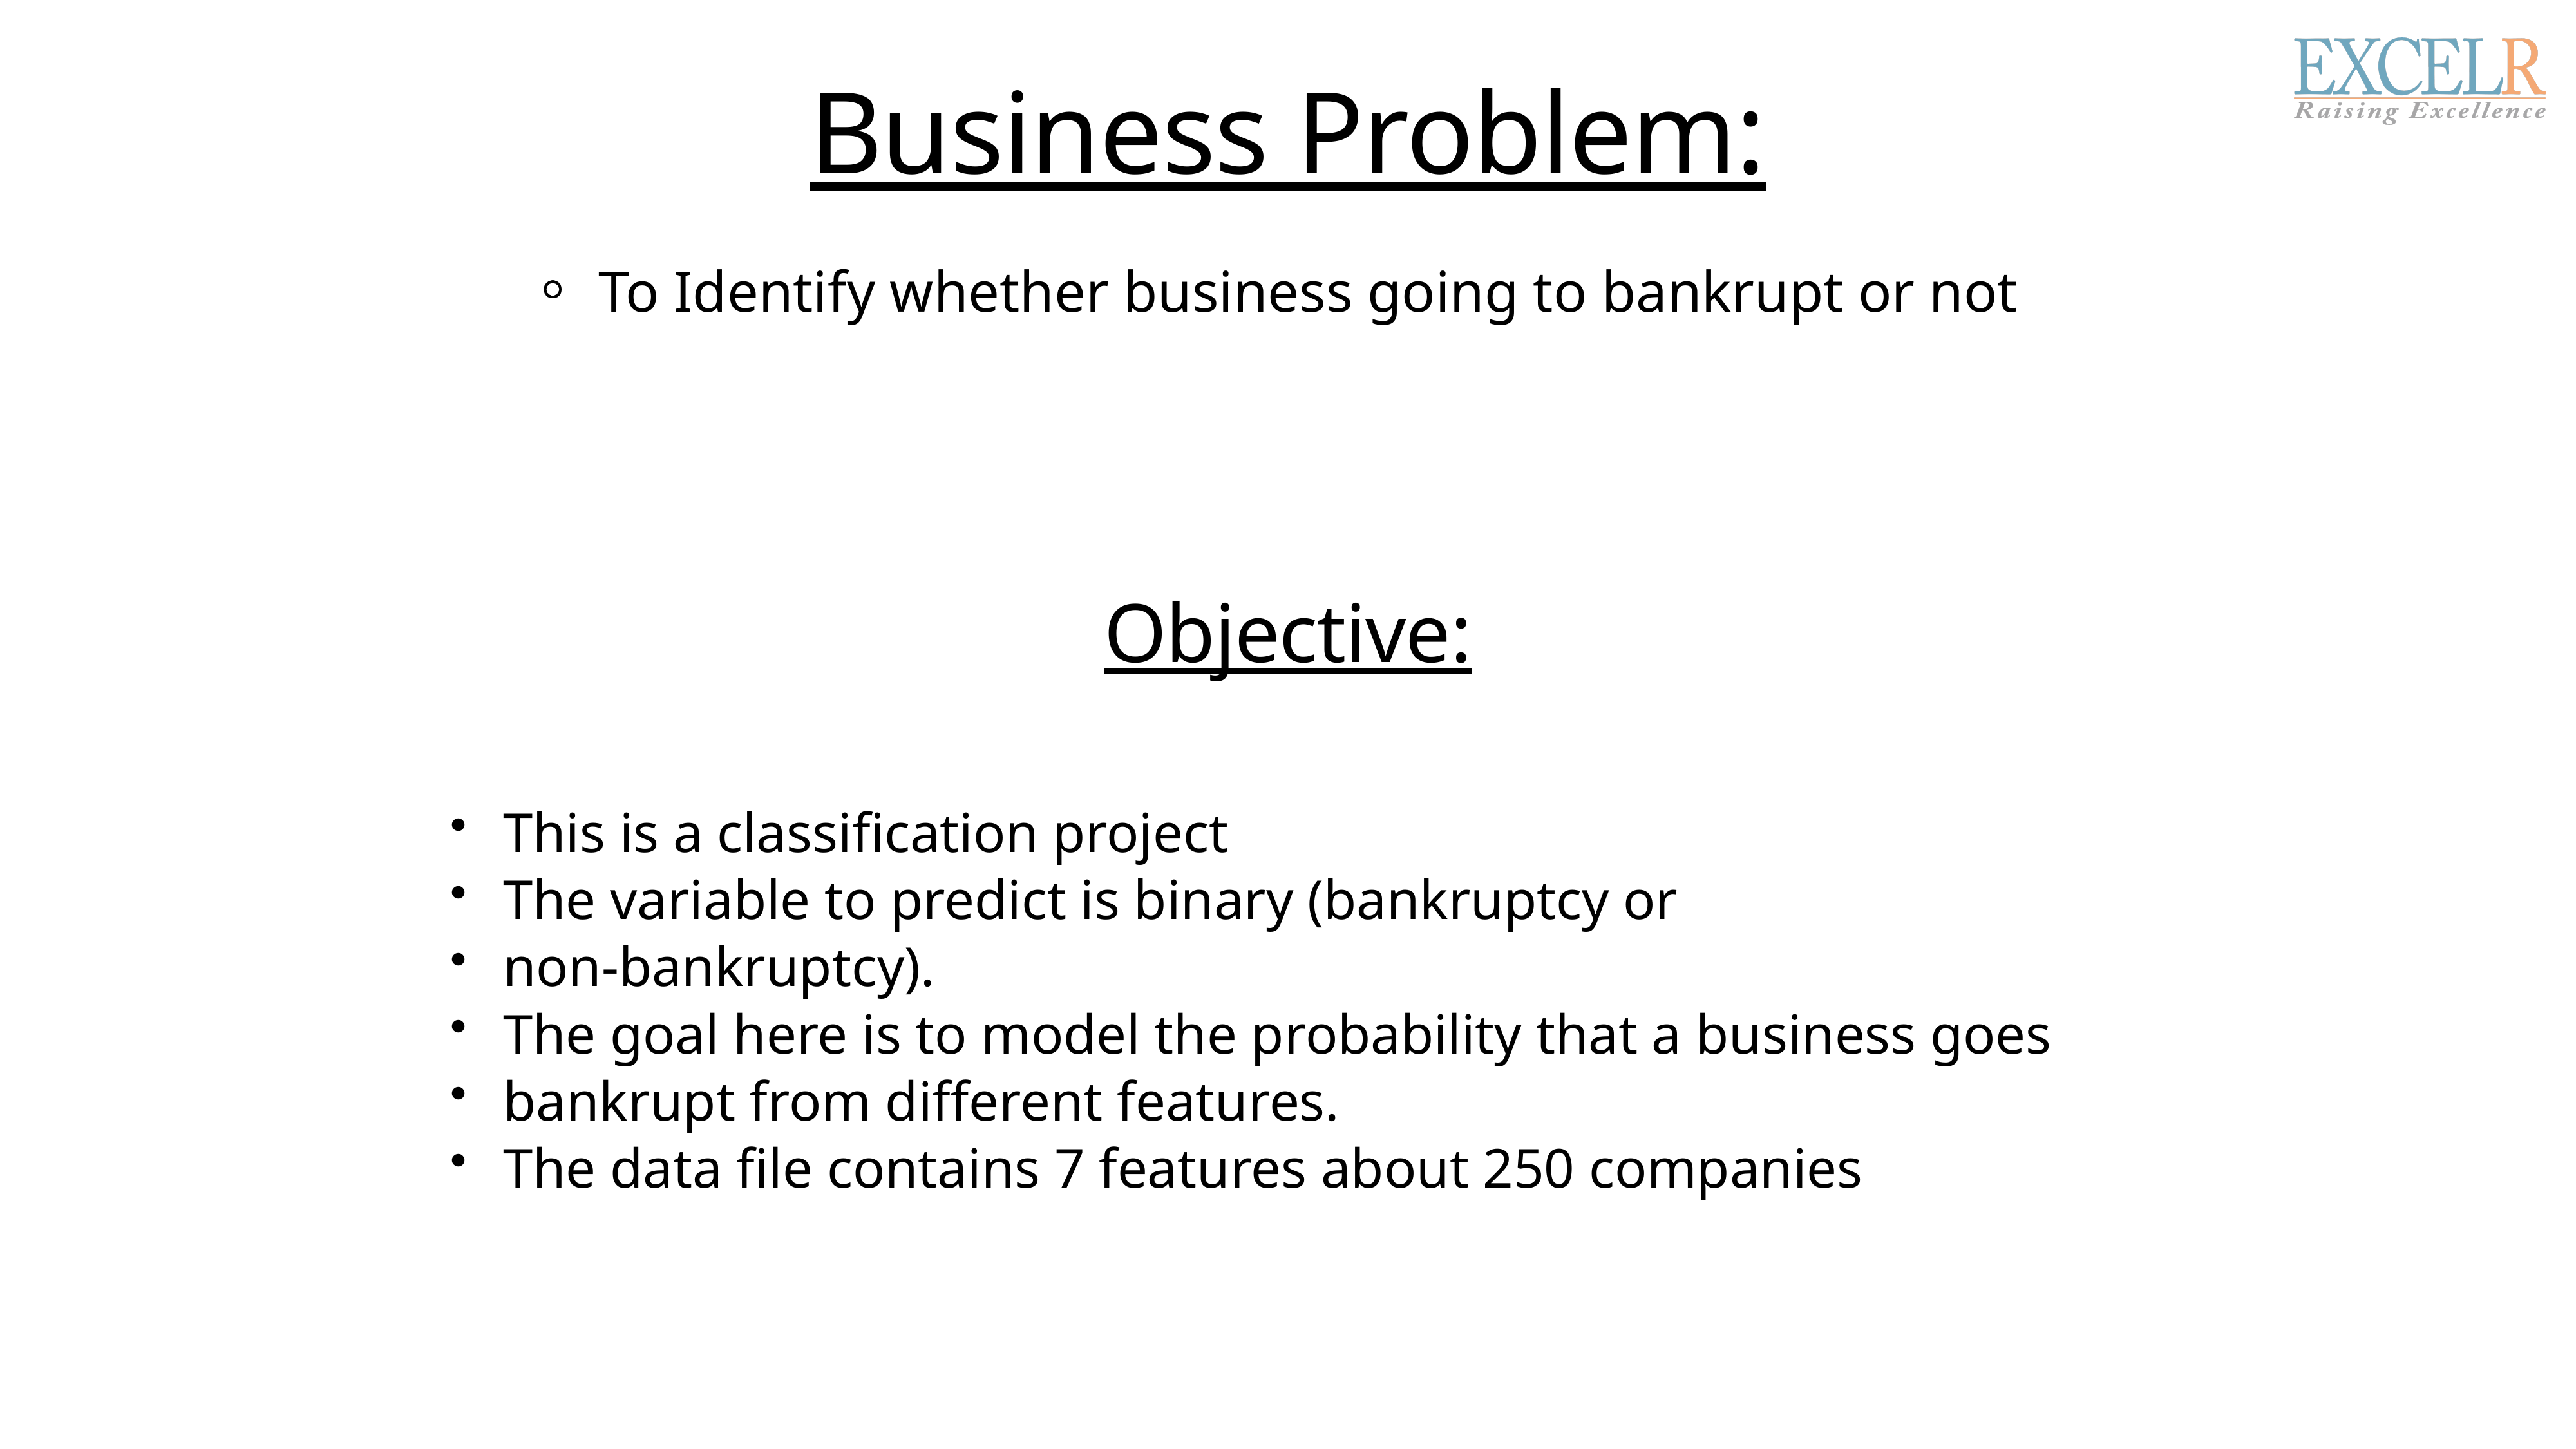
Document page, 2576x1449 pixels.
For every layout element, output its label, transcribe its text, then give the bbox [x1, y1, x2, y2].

picture [2294, 37, 2546, 126]
picture [544, 280, 562, 298]
title Business Problem: [128, 81, 2448, 265]
text_box Objective: [1098, 576, 1477, 684]
list To Identify whether business going to bankrupt or not [491, 250, 2085, 339]
list This is a classification project The variable to predict is binary (bankruptcy or non-bankruptcy). The goal here is to model the probability that a business goes bankrupt from different features. The data file contains 7 features about 250 companies [445, 736, 2131, 1260]
